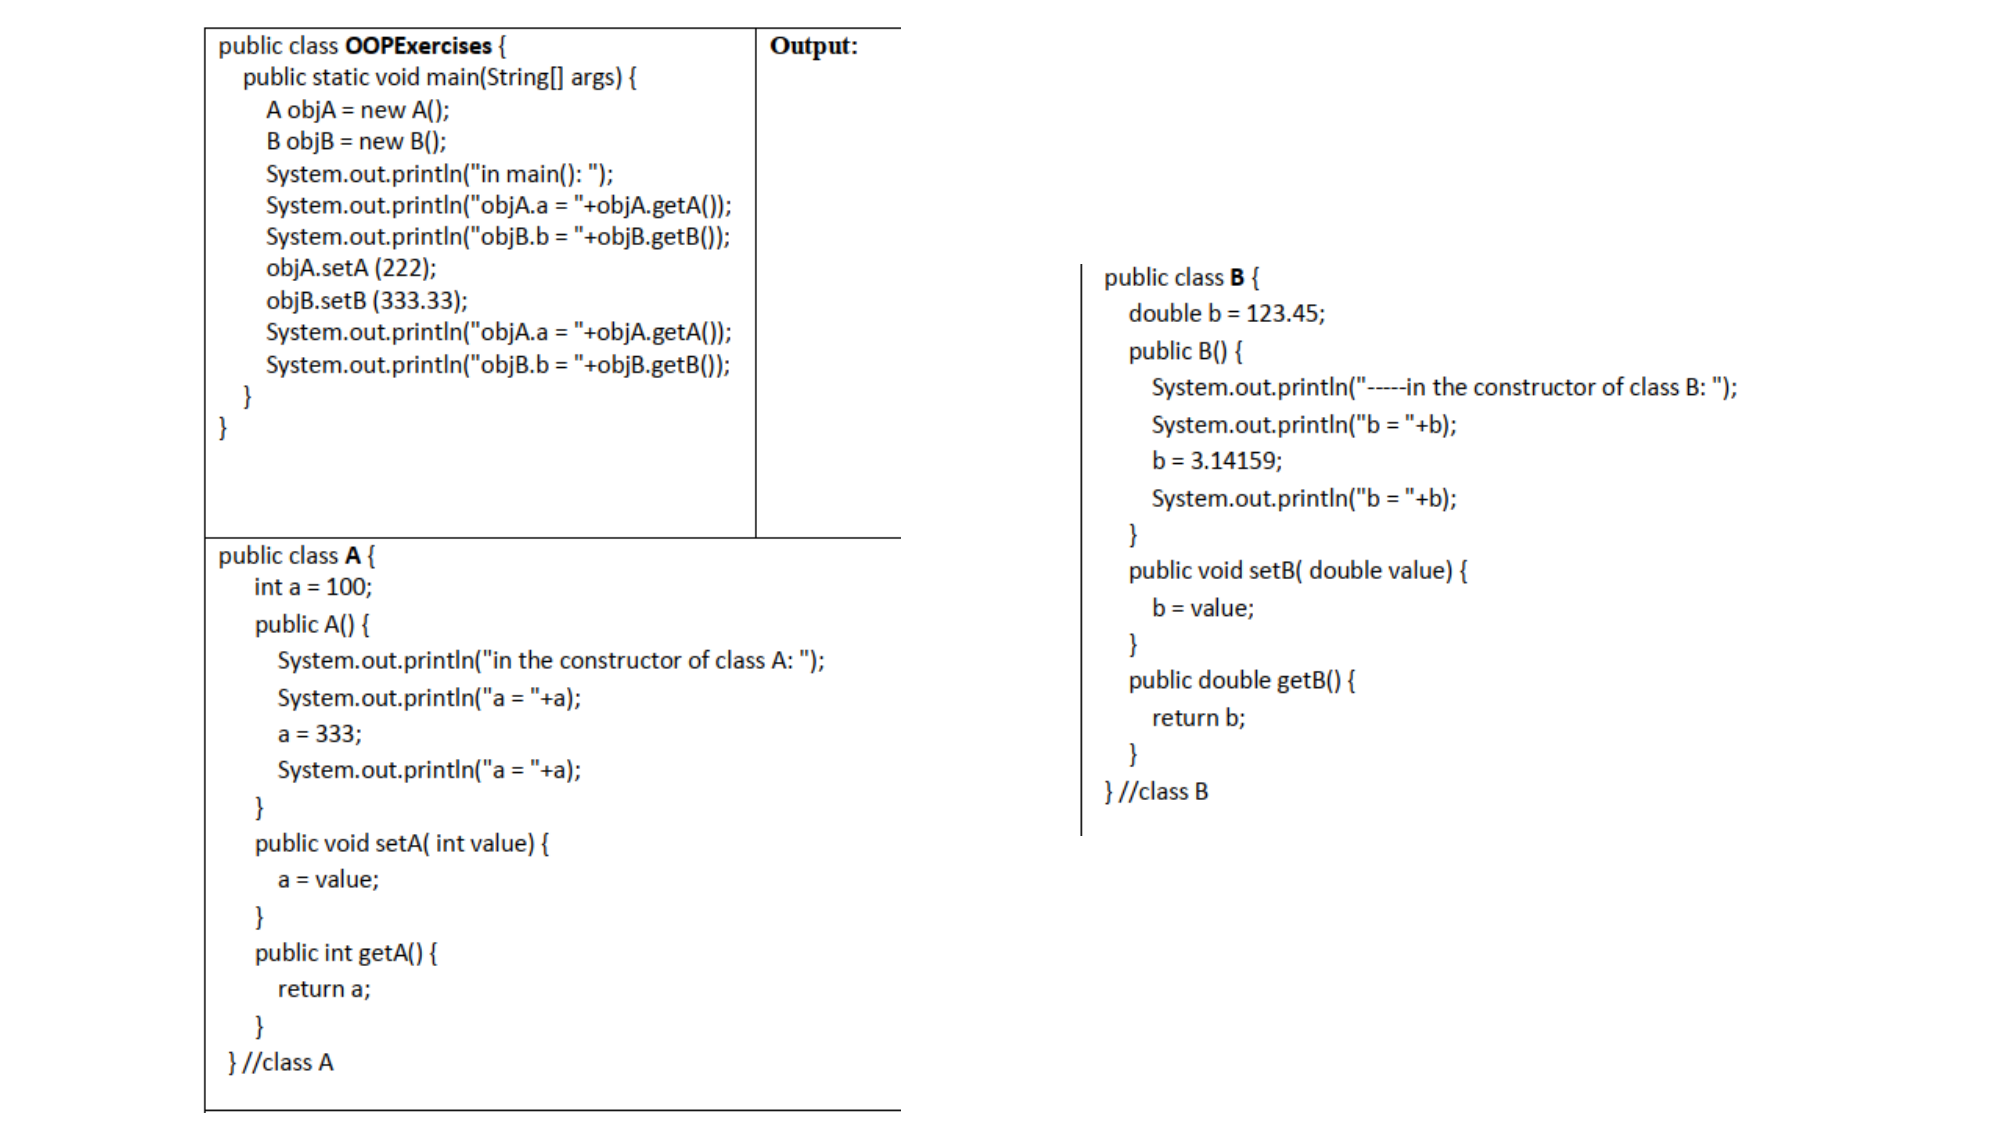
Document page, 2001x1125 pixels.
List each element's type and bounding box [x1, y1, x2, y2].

picture [195, 12, 901, 1113]
picture [1037, 264, 1882, 836]
